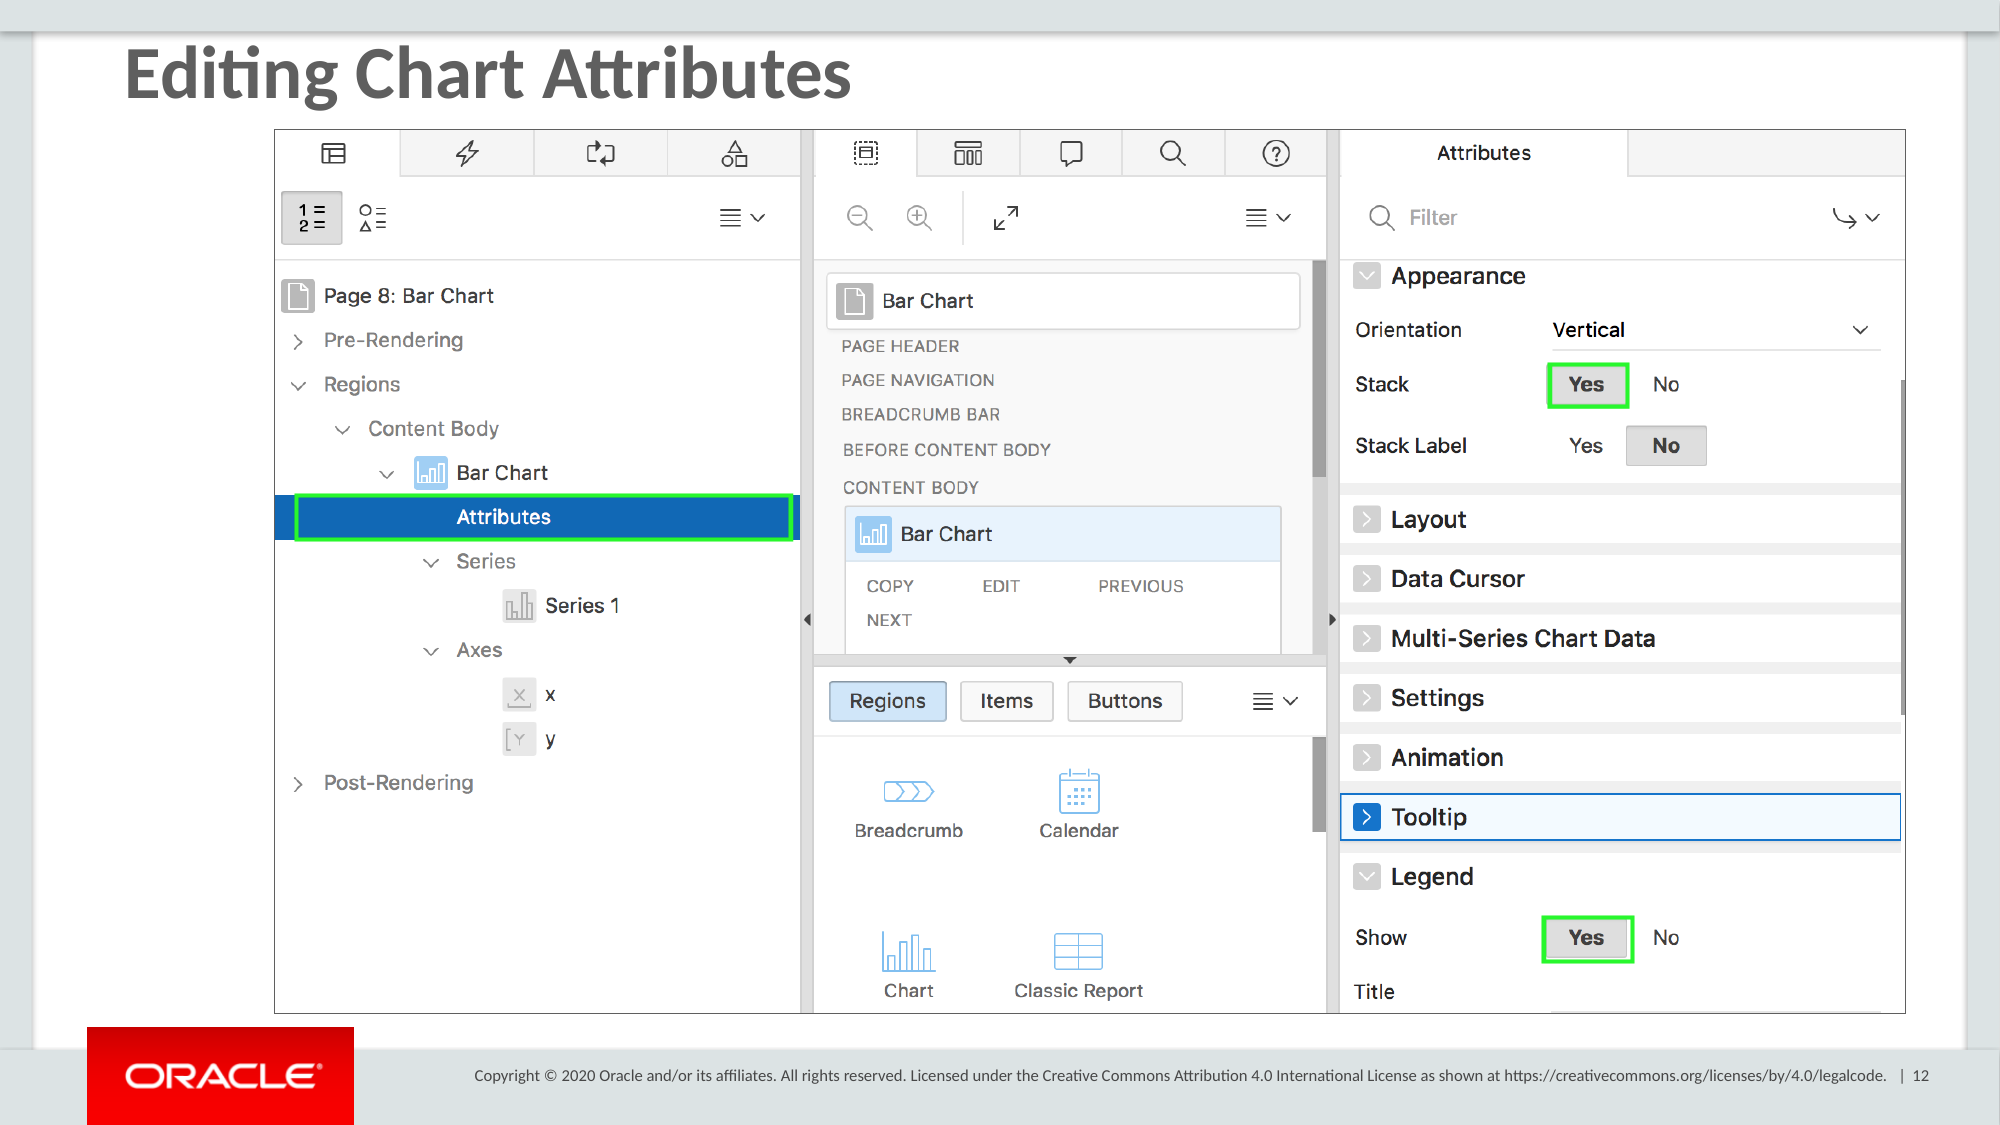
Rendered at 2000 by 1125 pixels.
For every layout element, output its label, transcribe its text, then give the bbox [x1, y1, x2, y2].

picture [87, 1027, 354, 1125]
picture [274, 129, 1906, 1015]
title Editing Chart Attributes [124, 66, 1850, 113]
